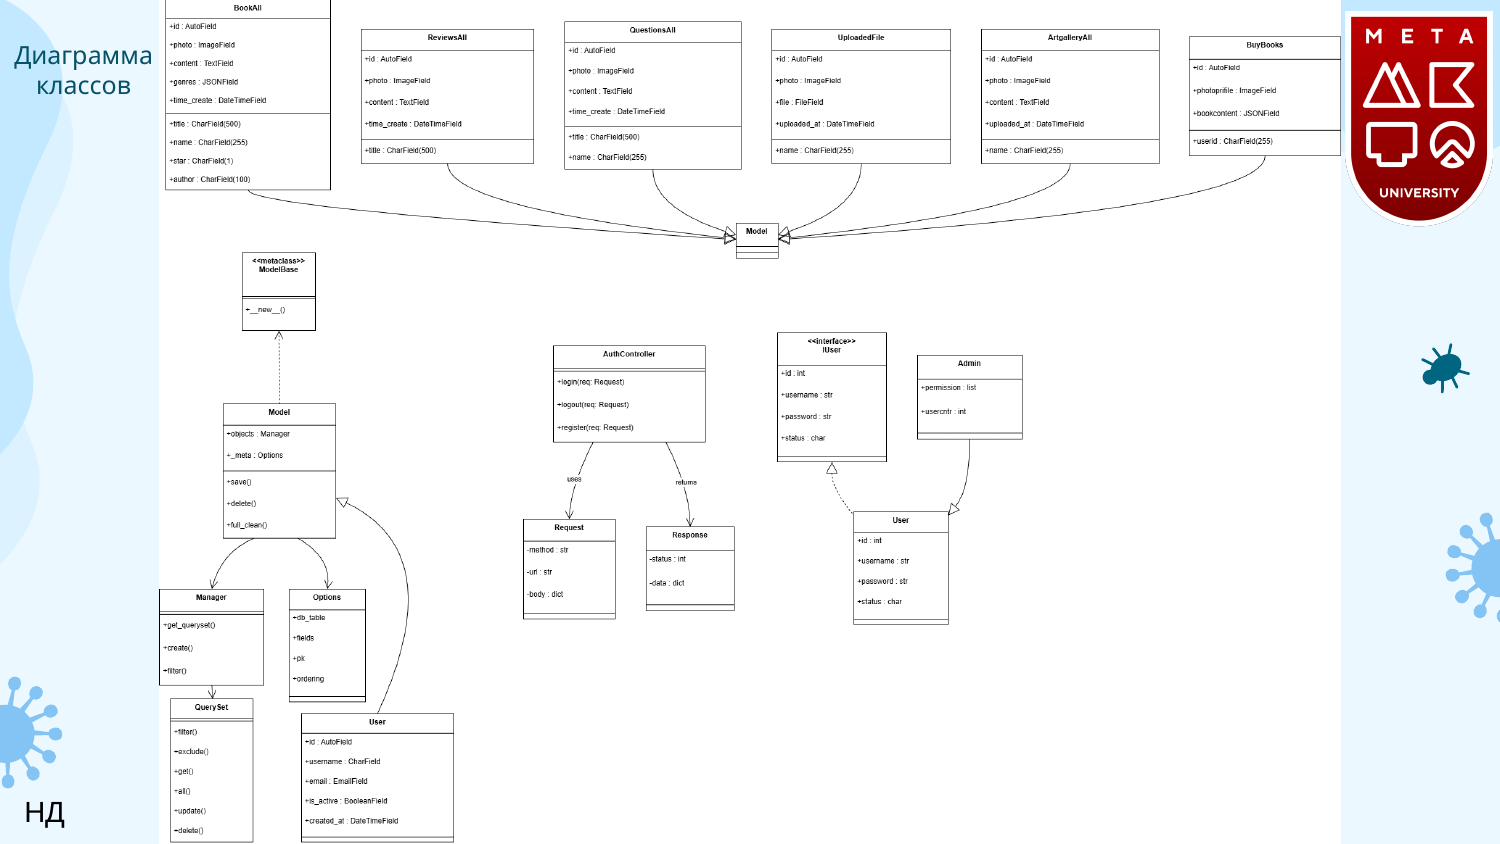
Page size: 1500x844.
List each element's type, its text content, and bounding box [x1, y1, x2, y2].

text_box НД [9, 786, 81, 836]
text_box Диаграмма классов [0, 24, 153, 73]
picture [159, 0, 1500, 844]
